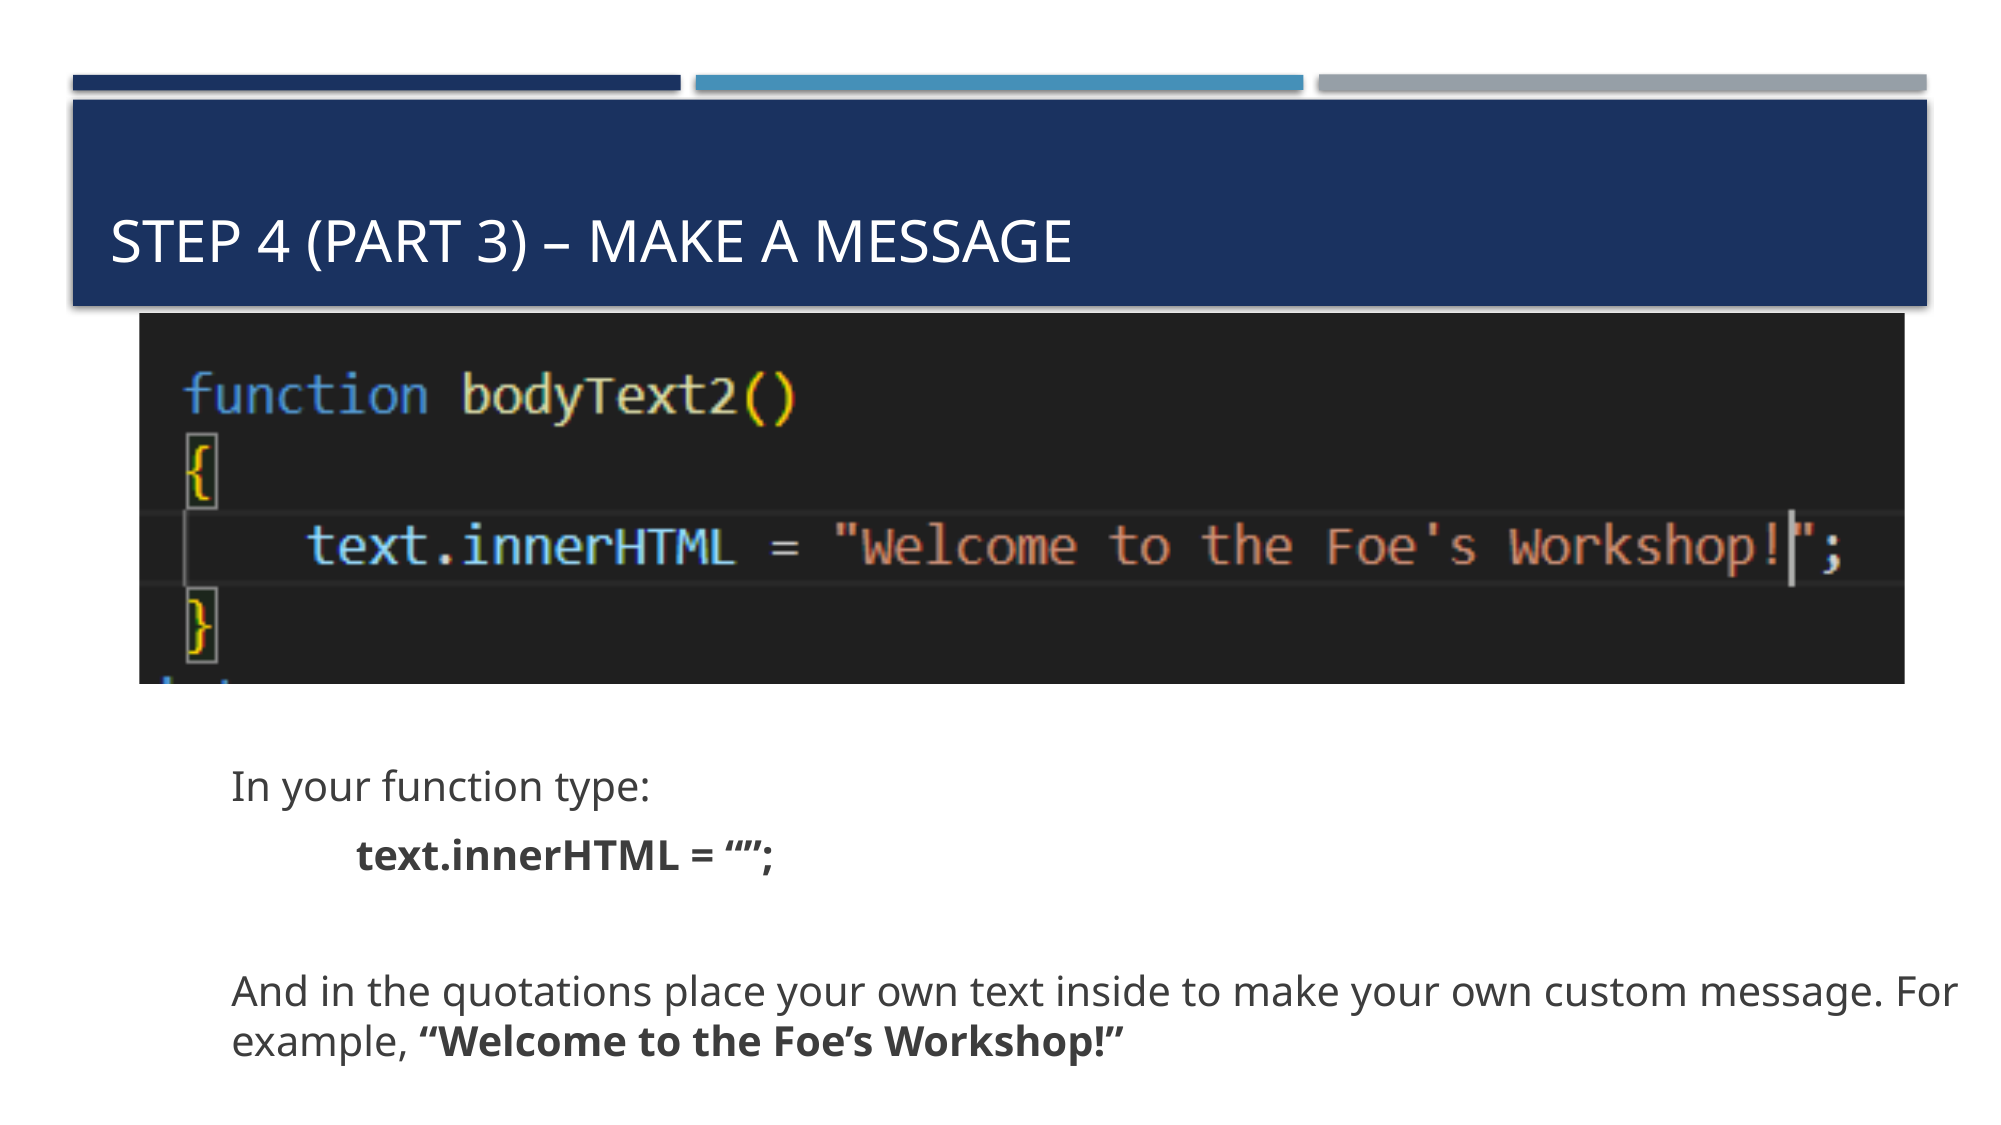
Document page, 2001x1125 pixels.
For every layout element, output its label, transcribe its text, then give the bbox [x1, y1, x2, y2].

picture [138, 313, 1906, 685]
text_box In your function type: text.innerHTML = “”; And in the quotations place your own text inside to make your own custom message. For example, “Welcome to the Foe’s Workshop!” [216, 752, 2000, 1073]
title Step 4 (Part 3) – Make a Message [95, 119, 1905, 282]
